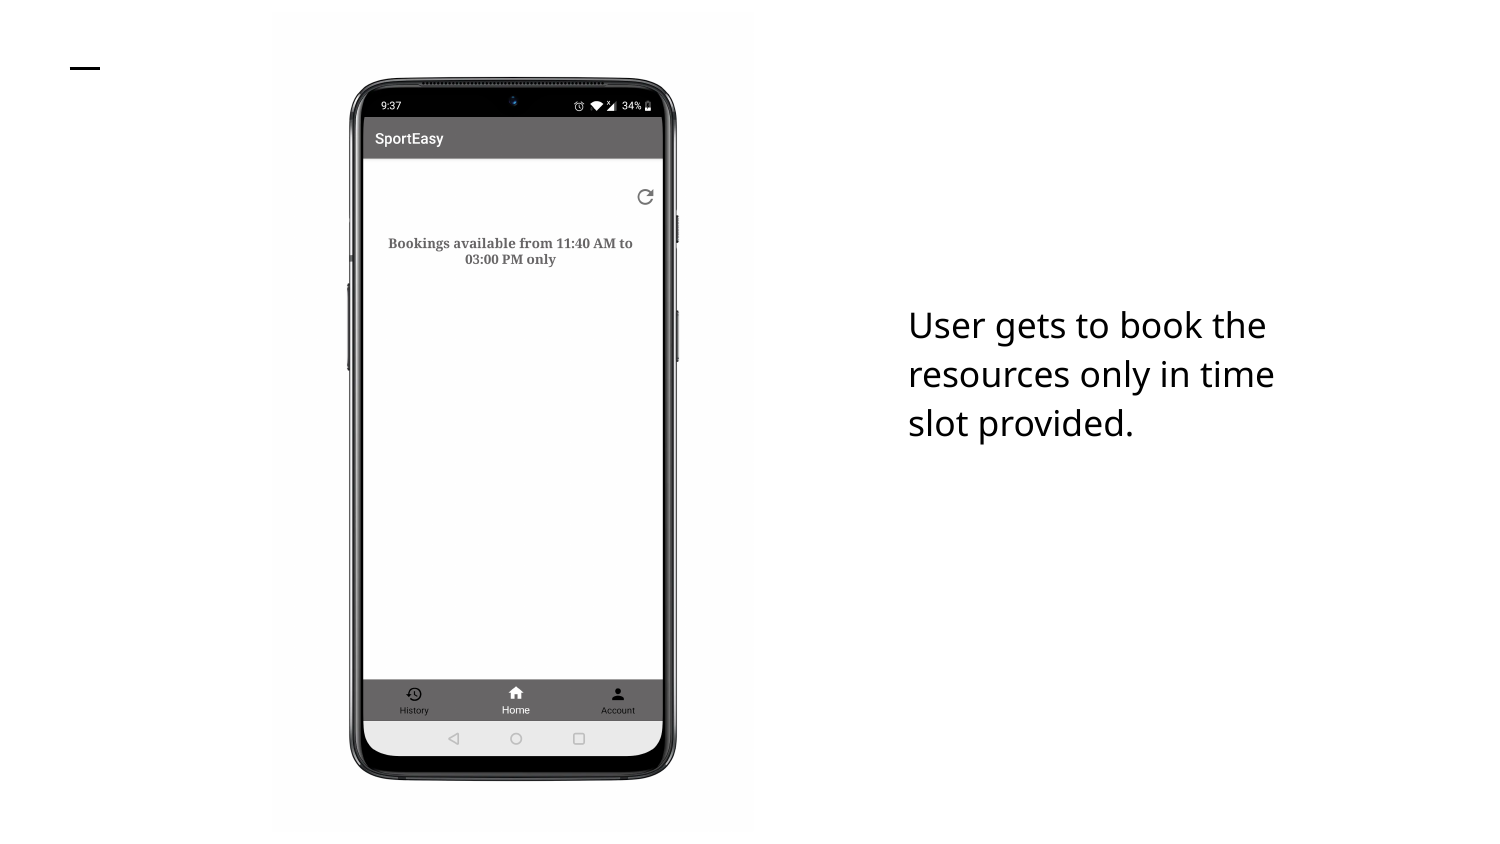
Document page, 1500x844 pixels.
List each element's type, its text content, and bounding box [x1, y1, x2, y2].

picture [272, 12, 754, 832]
list User gets to book the resources only in time slot provided. [893, 281, 1354, 743]
